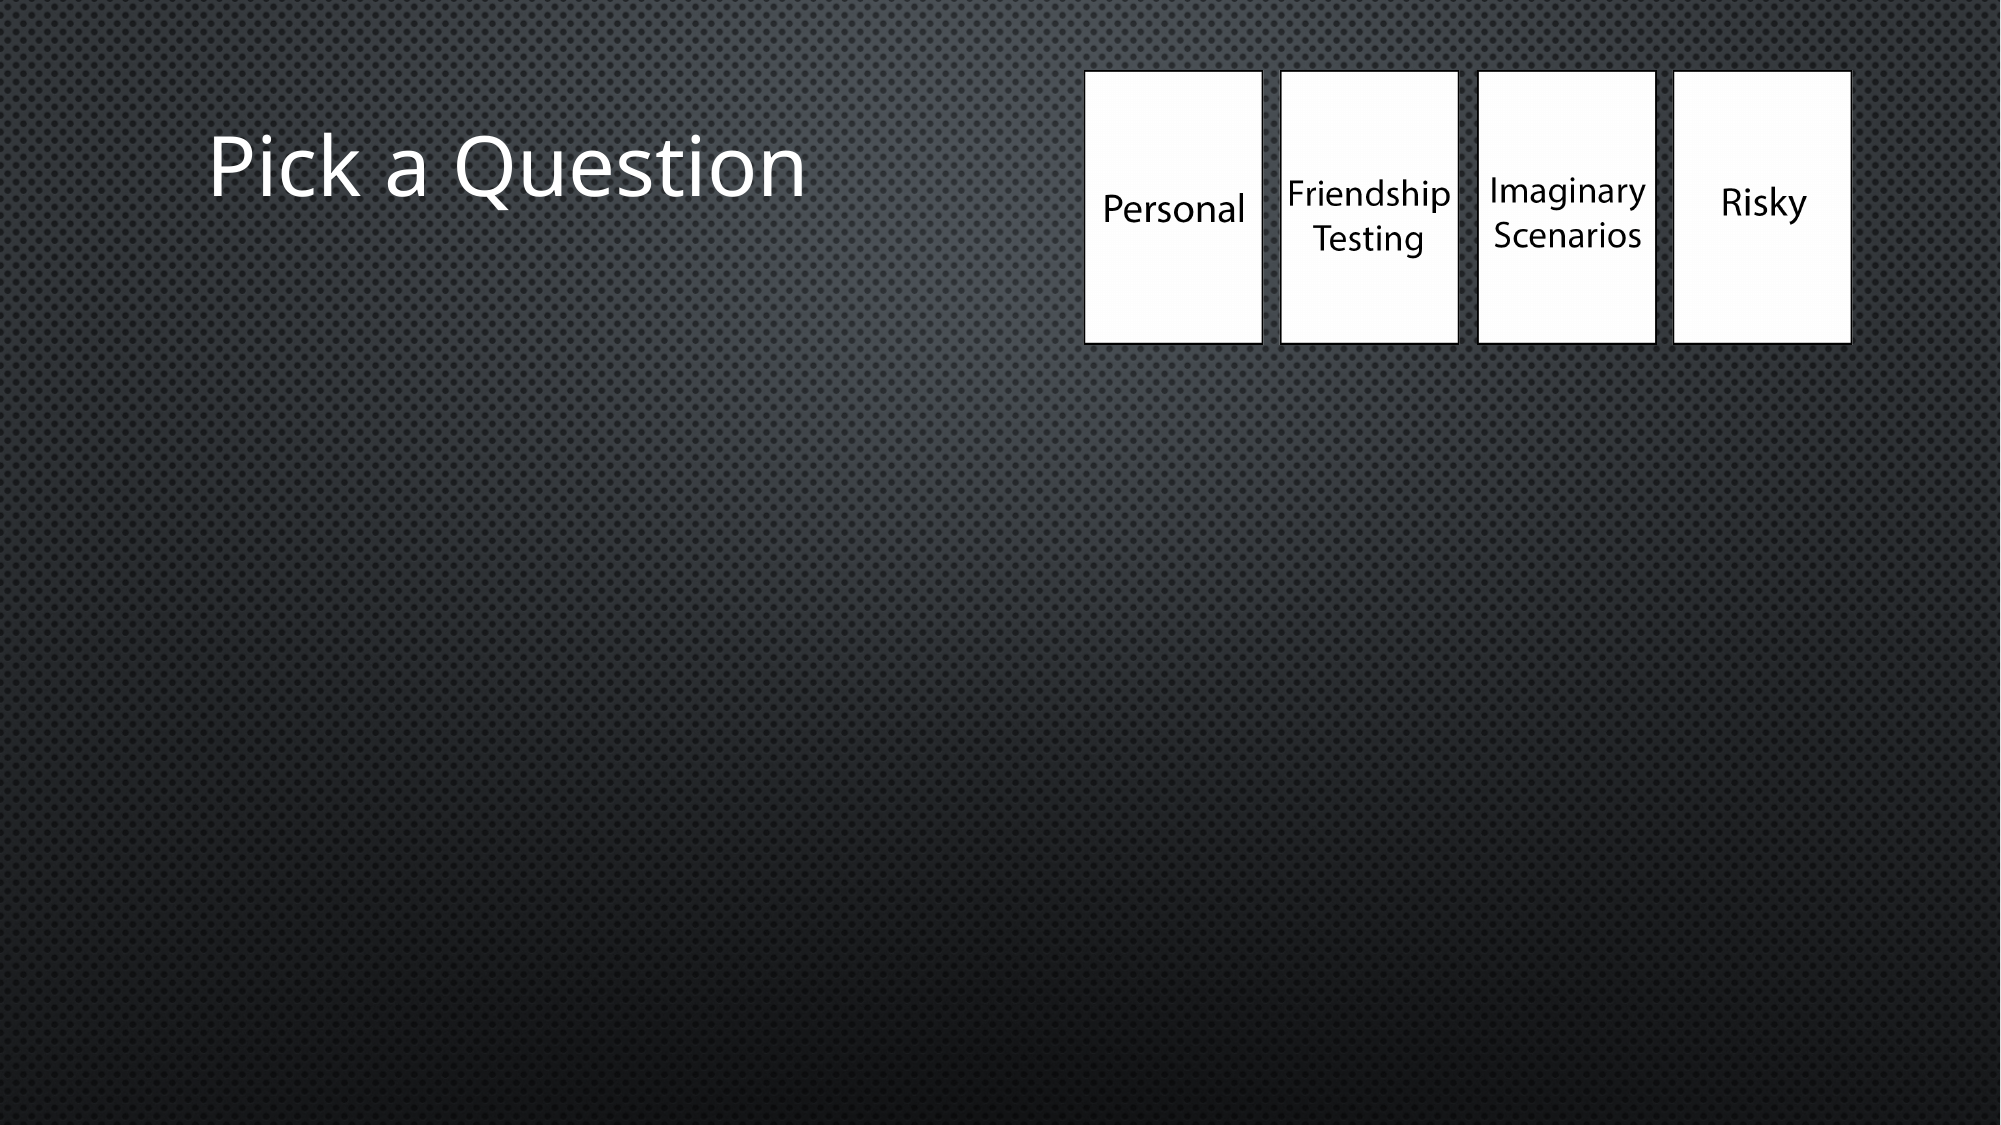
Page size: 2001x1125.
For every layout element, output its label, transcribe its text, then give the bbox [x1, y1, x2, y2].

title Pick a Question [191, 98, 1070, 228]
picture [0, 0, 2001, 1125]
